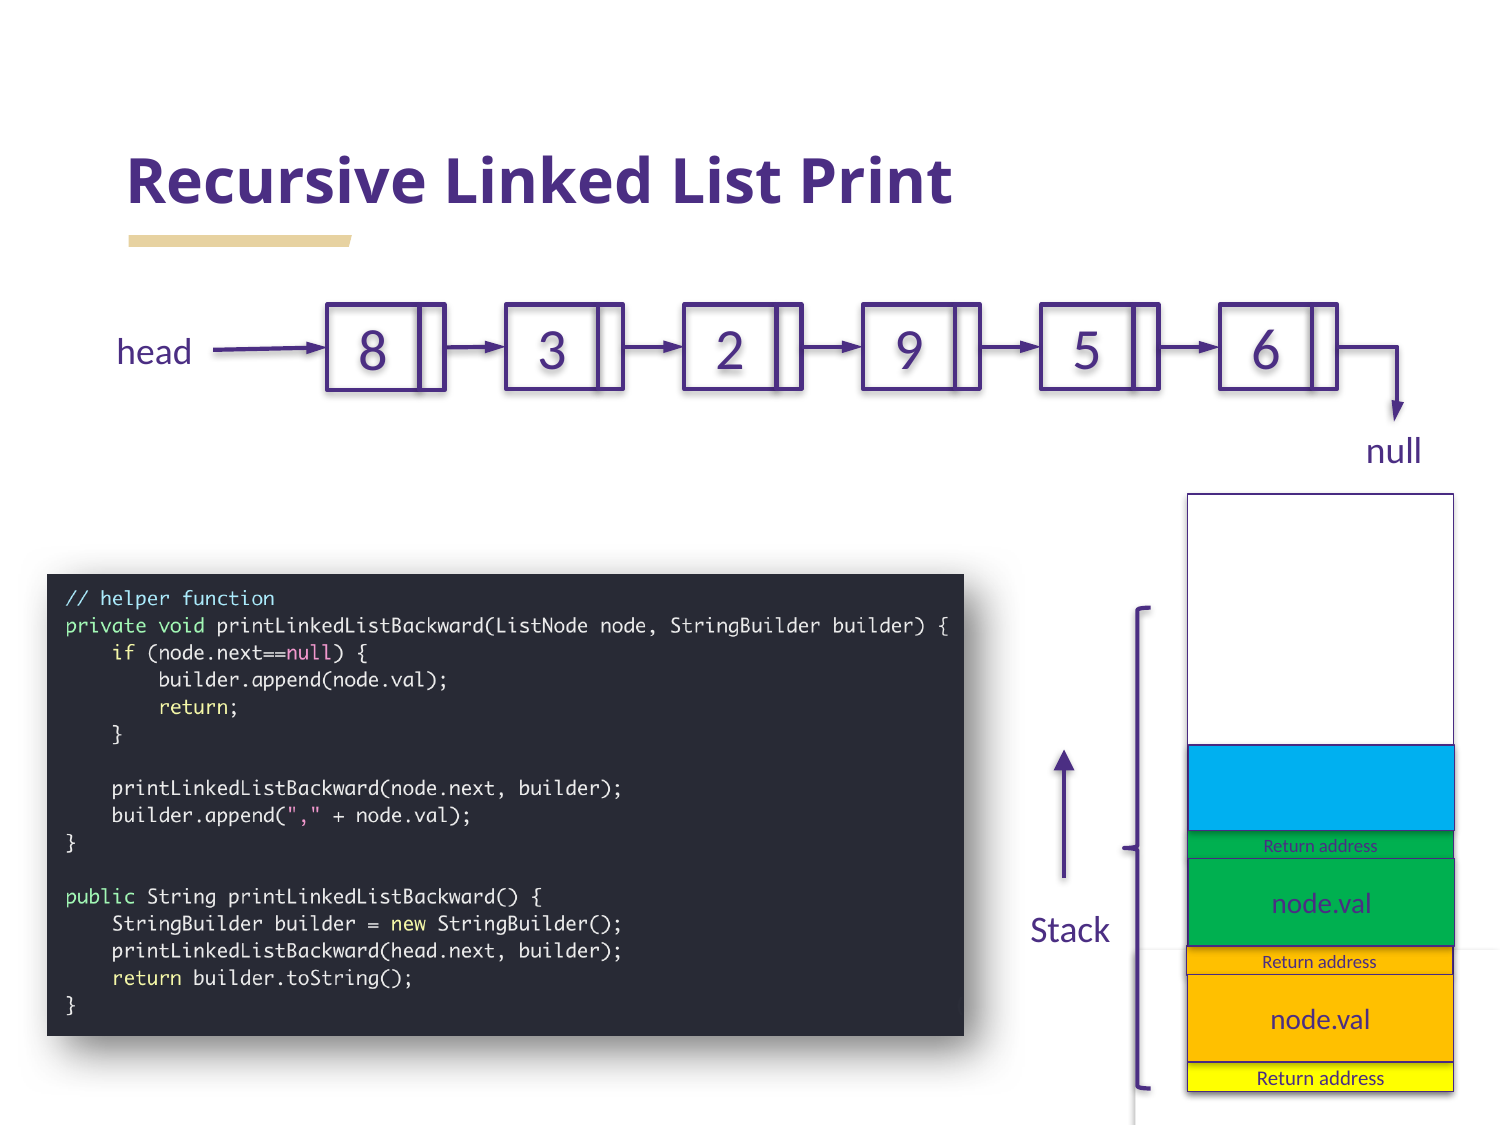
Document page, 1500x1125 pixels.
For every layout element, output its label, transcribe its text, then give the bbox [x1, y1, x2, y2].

title Recursive Linked List Print [110, 60, 1453, 224]
picture [47, 573, 965, 1037]
text_box [1187, 493, 1454, 743]
picture [128, 235, 352, 247]
text_box [1135, 949, 1500, 1125]
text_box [1185, 744, 1455, 1092]
text_box [1122, 605, 1151, 1091]
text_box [95, 304, 1453, 480]
text_box Stack [1015, 897, 1126, 957]
